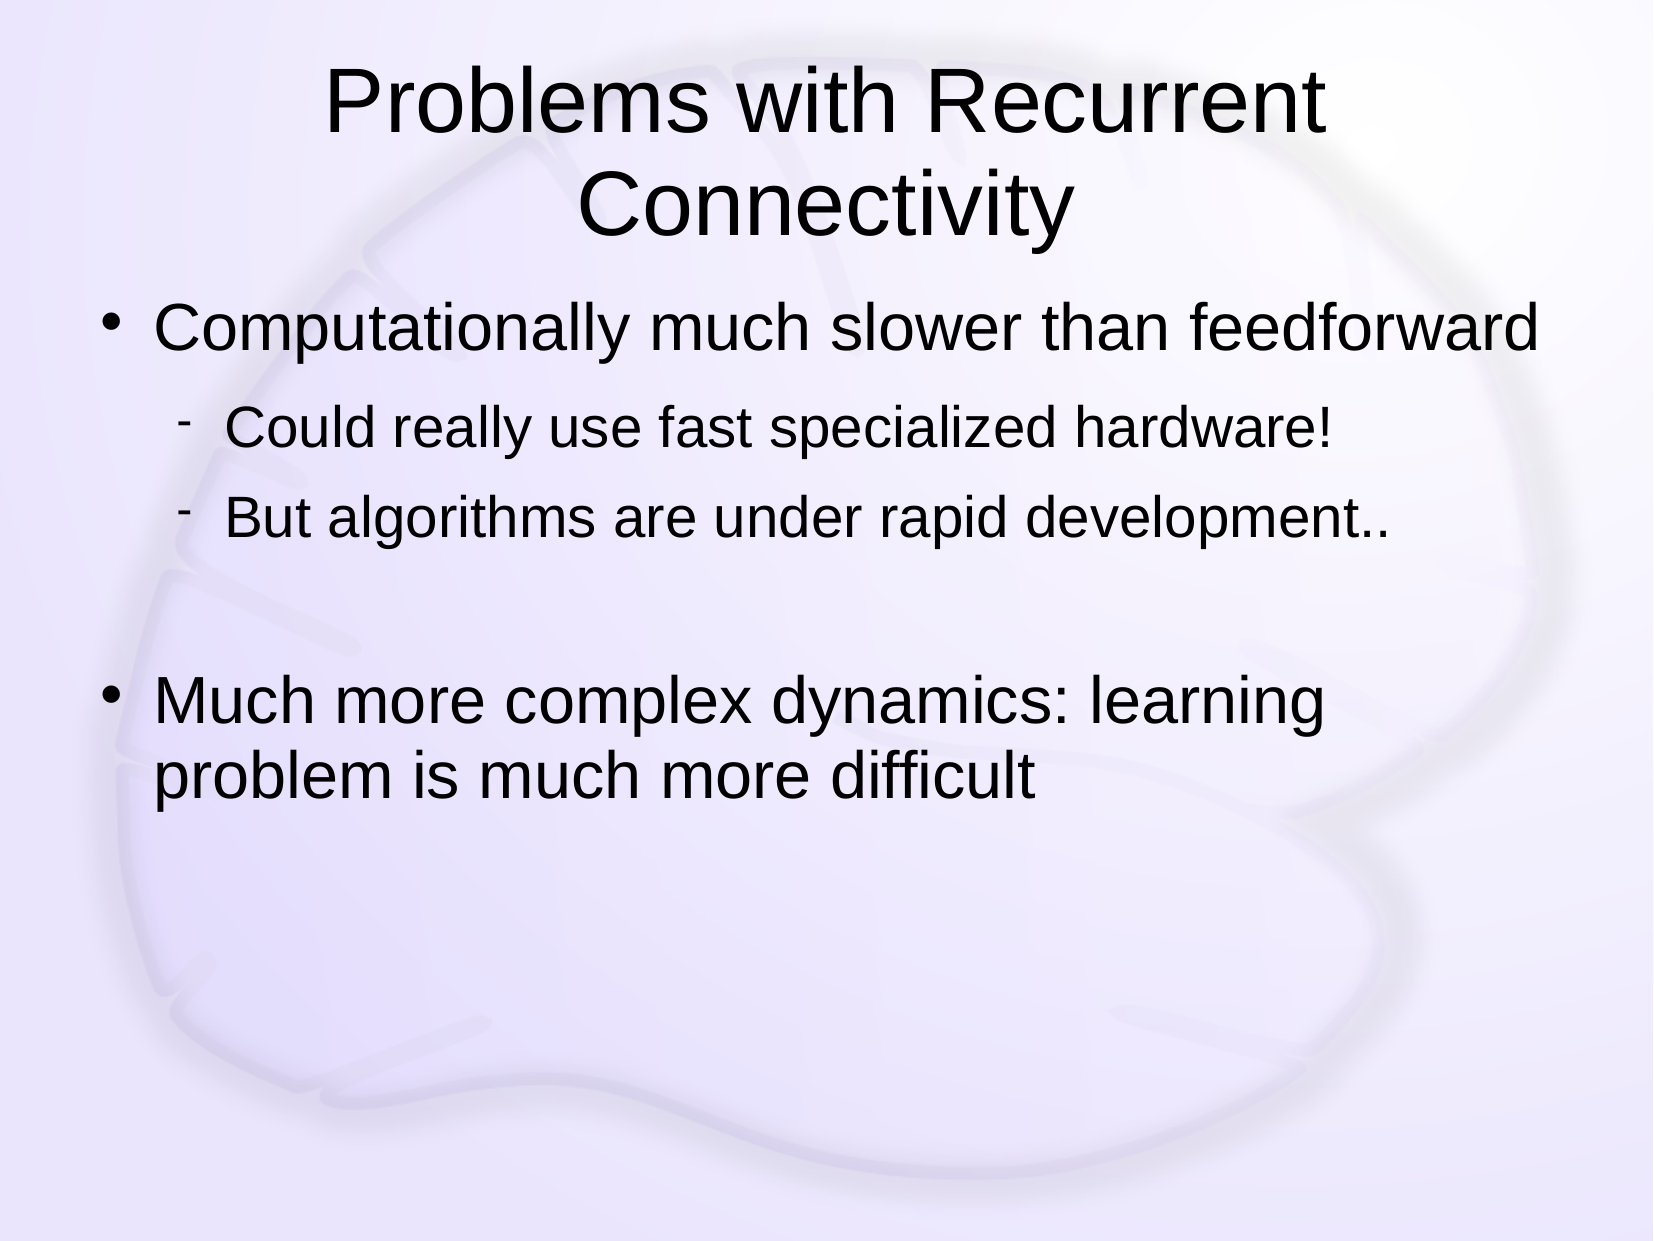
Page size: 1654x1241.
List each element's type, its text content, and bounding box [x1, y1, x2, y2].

title Problems with Recurrent Connectivity [82, 49, 1571, 257]
picture [0, 0, 1654, 1241]
list Computationally much slower than feedforward Could really use fast specialized hardware! But algorithms are under rapid development.. Much more complex dynamics: learning problem is much more difficult [82, 290, 1571, 1110]
